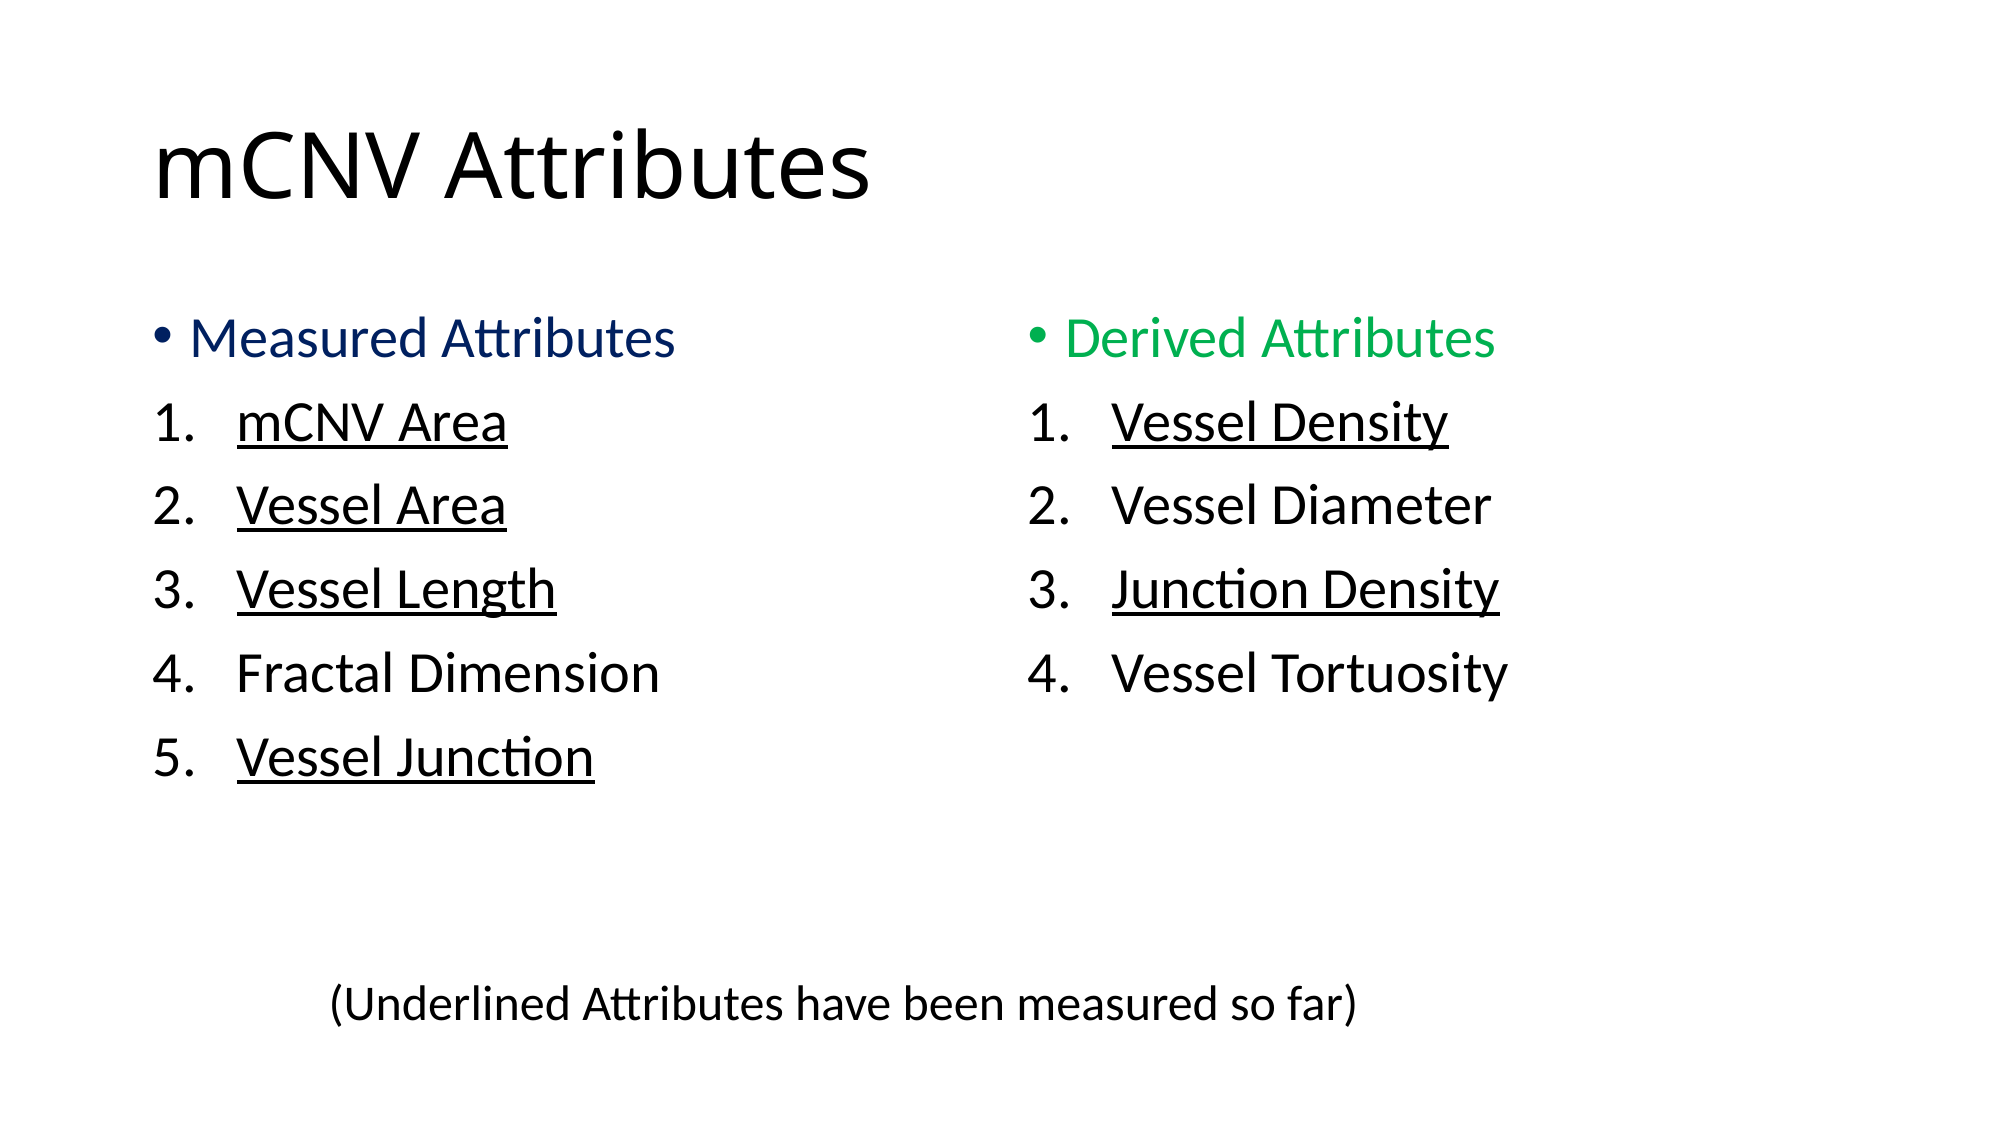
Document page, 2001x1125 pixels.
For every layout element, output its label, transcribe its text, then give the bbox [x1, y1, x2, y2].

text_box (Underlined Attributes have been measured so far) [313, 963, 1913, 1039]
list Derived Attributes Vessel Density Vessel Diameter Junction Density Vessel Tortuosity [1012, 299, 1863, 963]
list Measured Attributes mCNV Area Vessel Area Vessel Length Fractal Dimension Vessel Junction [137, 299, 988, 1014]
title mCNV Attributes [137, 59, 1863, 278]
